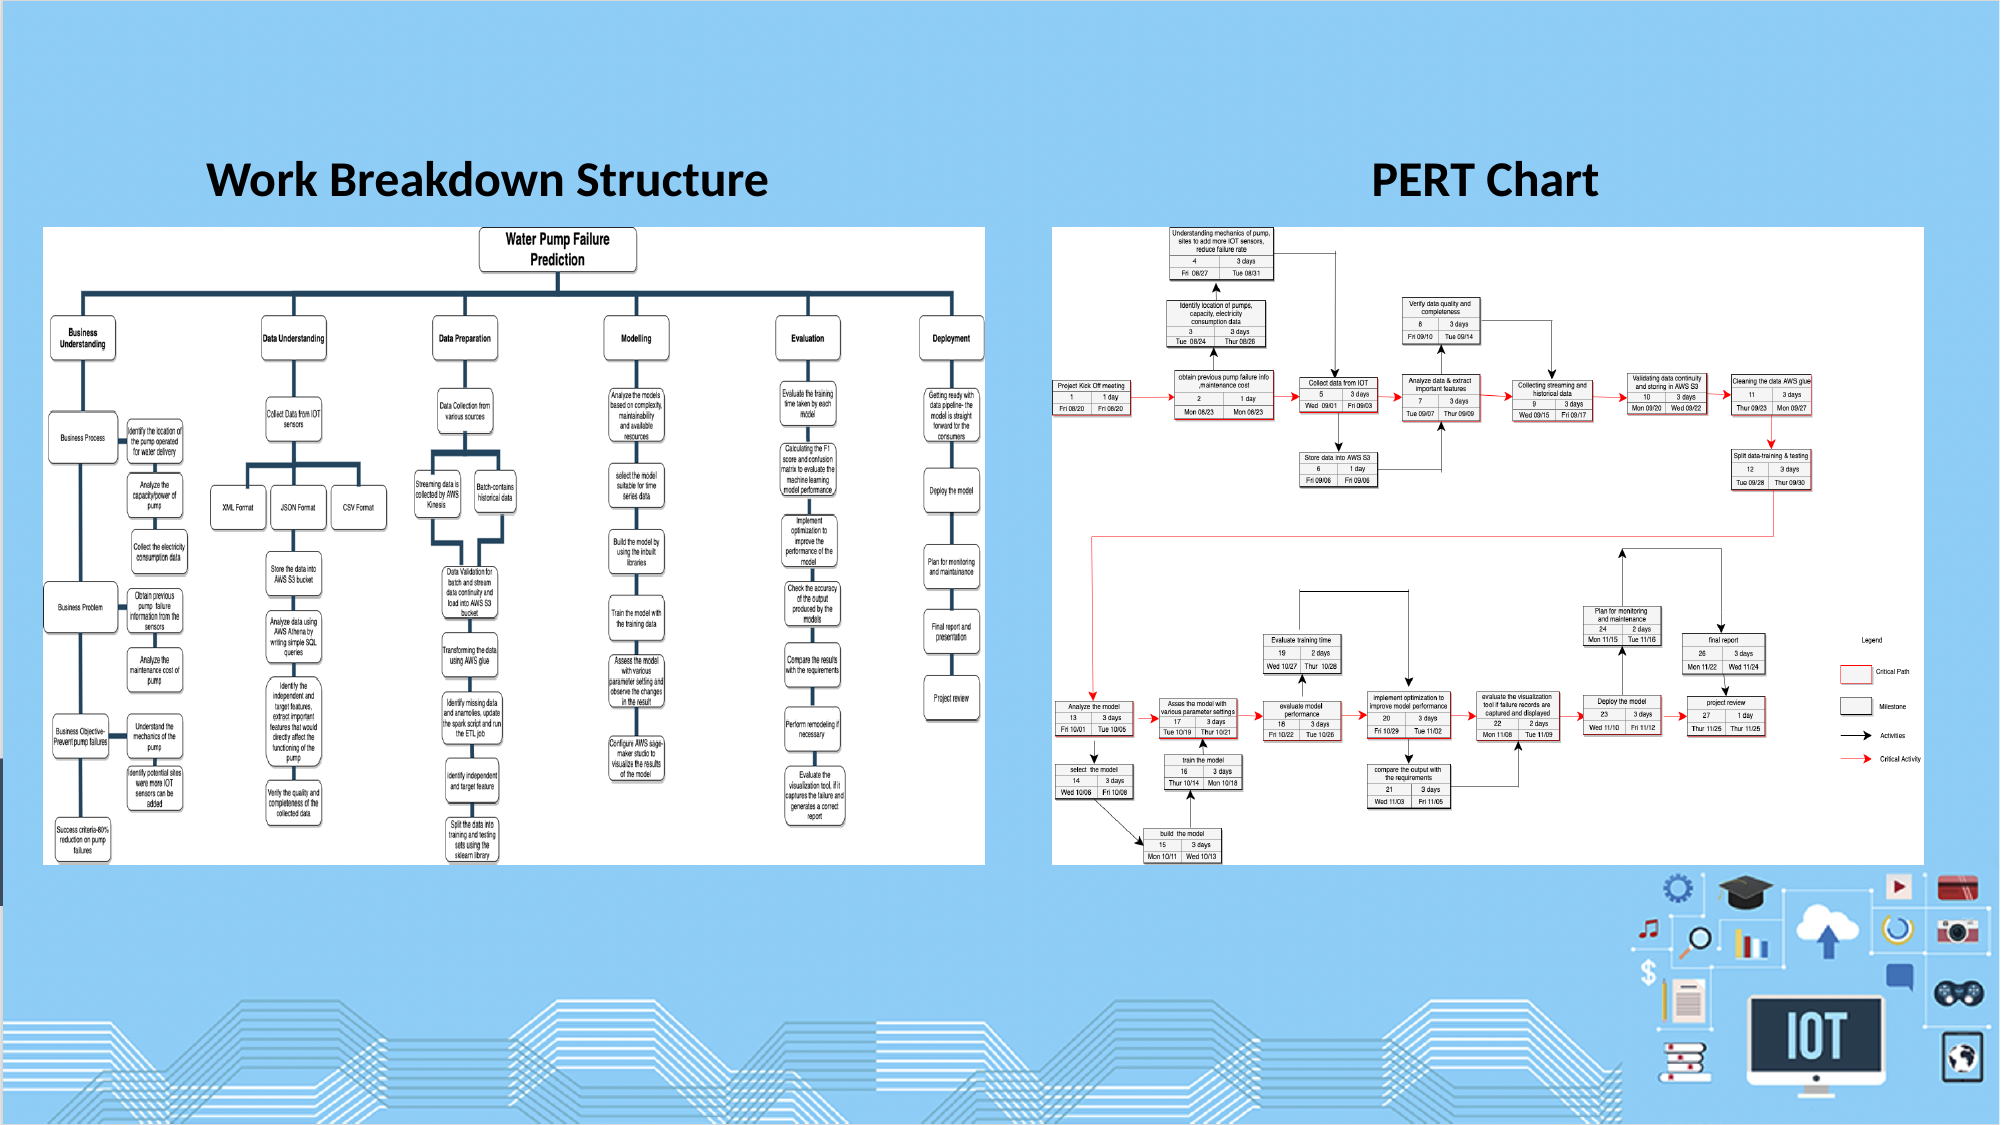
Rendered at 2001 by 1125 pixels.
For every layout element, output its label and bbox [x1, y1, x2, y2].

picture [43, 227, 985, 865]
picture [1052, 227, 1924, 865]
list [0, 0, 2000, 1125]
